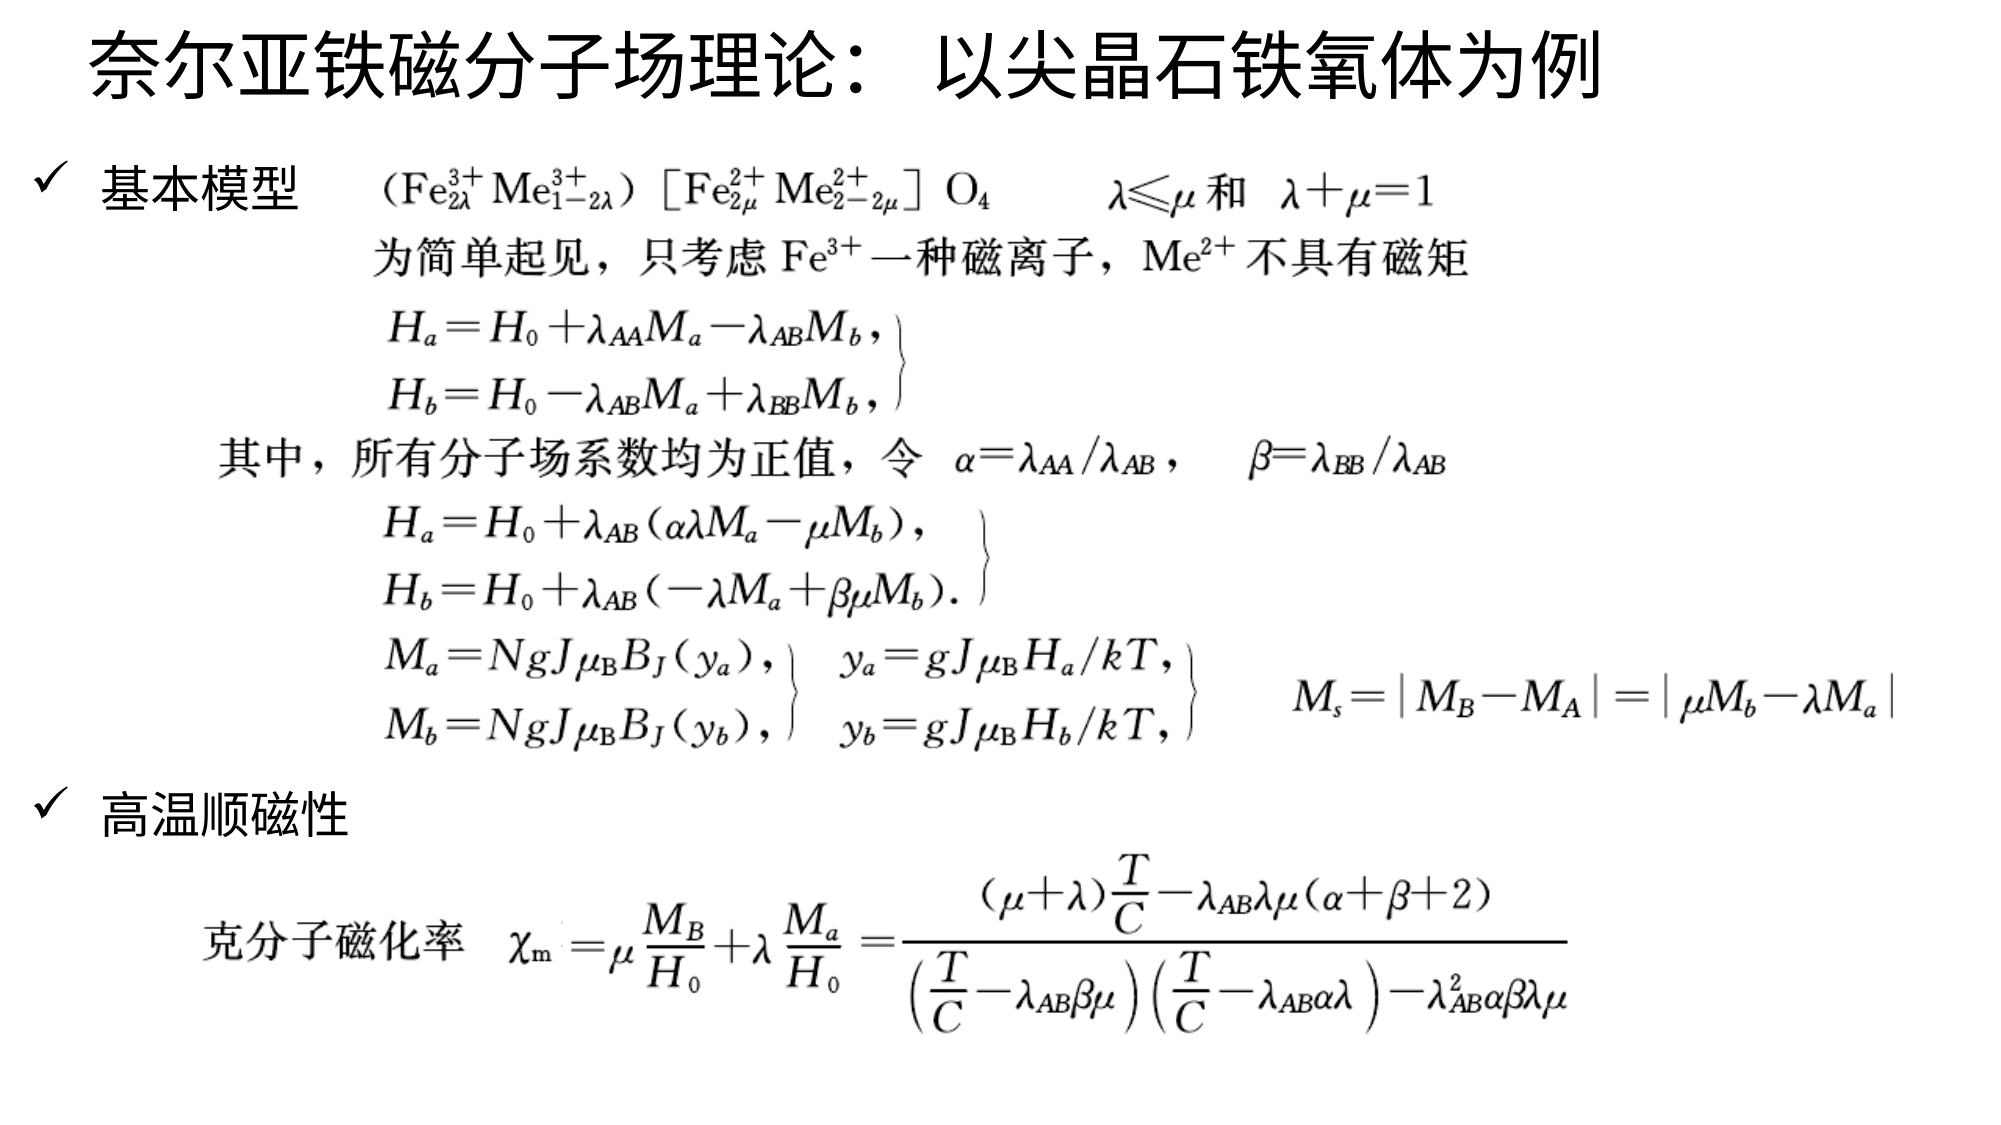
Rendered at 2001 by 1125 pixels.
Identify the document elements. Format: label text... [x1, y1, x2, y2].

picture [184, 853, 1574, 1038]
picture [369, 160, 1473, 288]
picture [369, 157, 996, 219]
text_box 奈尔亚铁磁分子场理论： 以尖晶石铁氧体为例 [72, 10, 1662, 116]
text_box 基本模型 [15, 150, 515, 226]
text_box 高温顺磁性 [15, 775, 515, 851]
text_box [208, 299, 1904, 758]
